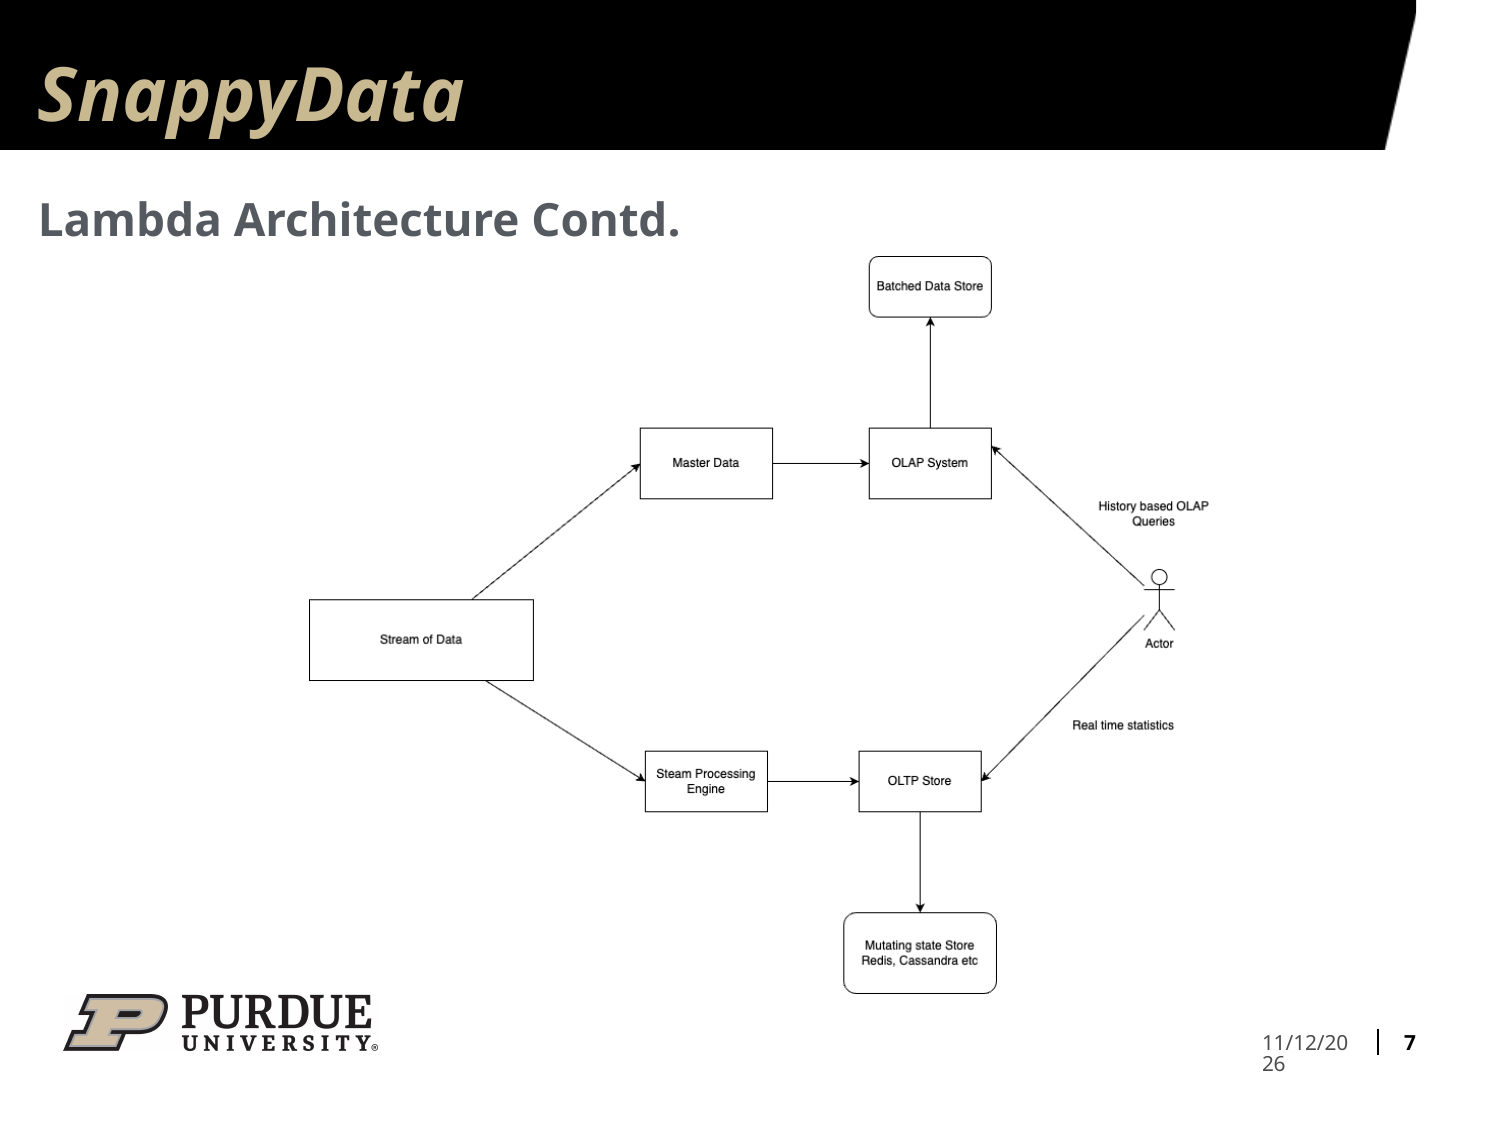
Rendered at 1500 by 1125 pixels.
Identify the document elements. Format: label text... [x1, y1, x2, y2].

subtitle Lambda Architecture Contd. [37, 190, 939, 247]
picture [63, 256, 1226, 1051]
title SnappyData [35, 54, 1177, 144]
slide_number 7 [1380, 1013, 1441, 1074]
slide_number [1247, 1017, 1375, 1071]
